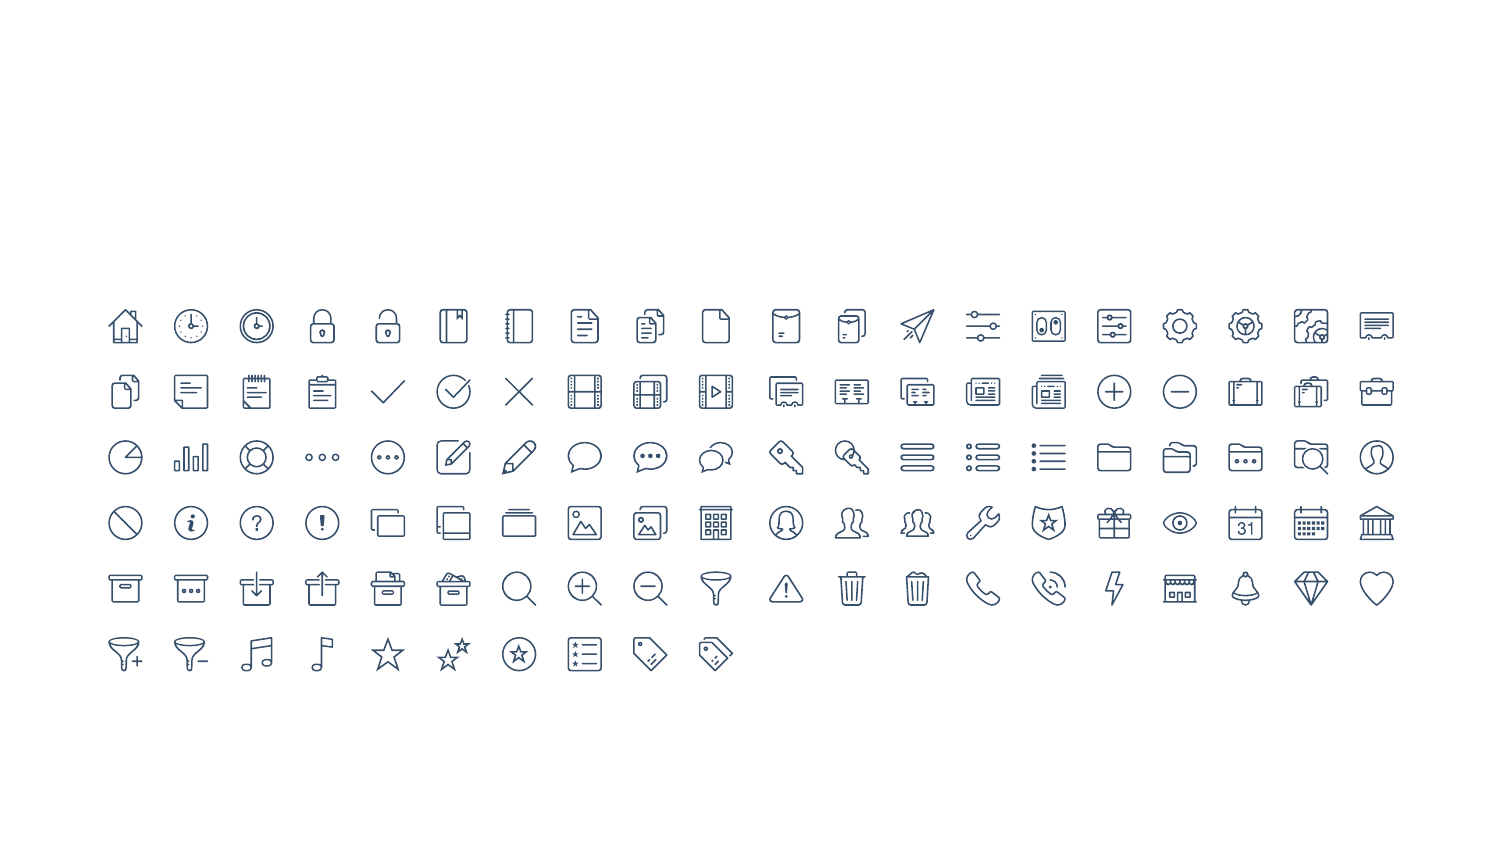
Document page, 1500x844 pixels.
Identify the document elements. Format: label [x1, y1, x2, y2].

text_box [183, 446, 190, 472]
text_box [965, 443, 973, 450]
text_box [370, 380, 406, 404]
text_box [305, 505, 340, 541]
text_box [501, 440, 537, 475]
text_box [1359, 312, 1394, 341]
text_box [241, 637, 273, 672]
text_box [173, 574, 209, 603]
text_box [192, 455, 199, 472]
text_box [370, 508, 406, 537]
text_box [311, 637, 334, 672]
text_box [633, 374, 668, 409]
text_box [111, 382, 132, 409]
text_box [370, 571, 406, 606]
text_box [173, 505, 209, 541]
text_box [1162, 374, 1198, 409]
text_box [1031, 310, 1066, 342]
text_box [1293, 376, 1329, 408]
text_box [1097, 374, 1132, 409]
text_box [769, 505, 804, 541]
text_box [769, 574, 804, 603]
text_box [769, 376, 798, 400]
text_box [1228, 377, 1263, 406]
text_box [1228, 505, 1263, 541]
text_box [308, 374, 337, 409]
text_box [173, 374, 209, 409]
text_box [318, 453, 327, 462]
text_box [698, 637, 734, 672]
text_box [331, 453, 340, 462]
text_box [1049, 571, 1066, 588]
text_box [309, 308, 335, 344]
text_box [567, 441, 602, 474]
text_box [444, 440, 471, 466]
text_box [1031, 505, 1066, 541]
text_box [436, 572, 471, 606]
text_box [119, 374, 140, 402]
text_box [698, 441, 734, 474]
text_box [1359, 377, 1394, 406]
text_box [1104, 571, 1124, 606]
text_box [202, 443, 209, 472]
text_box [900, 443, 935, 450]
text_box [698, 505, 734, 541]
text_box [701, 308, 730, 344]
text_box [837, 571, 866, 606]
text_box [775, 382, 804, 408]
text_box [1049, 579, 1059, 588]
text_box [975, 465, 1001, 472]
text_box [965, 377, 1001, 406]
text_box [700, 571, 732, 606]
text_box [633, 505, 668, 541]
text_box [965, 322, 1001, 331]
text_box [375, 308, 401, 344]
text_box [570, 308, 599, 344]
text_box [173, 460, 181, 472]
text_box [965, 454, 973, 461]
text_box [1293, 308, 1329, 344]
text_box [900, 377, 935, 406]
text_box [1162, 512, 1198, 534]
text_box [505, 308, 534, 344]
text_box [636, 308, 665, 344]
text_box [501, 515, 537, 537]
text_box [698, 374, 734, 409]
text_box [965, 505, 1001, 541]
text_box [1031, 374, 1066, 409]
text_box [1097, 507, 1132, 539]
text_box [239, 308, 274, 344]
text_box [633, 441, 668, 474]
text_box [436, 374, 471, 409]
text_box [501, 637, 537, 672]
text_box [965, 334, 1001, 342]
text_box [173, 637, 206, 672]
text_box [501, 571, 537, 606]
text_box [108, 308, 143, 344]
text_box [905, 571, 930, 606]
text_box [1293, 505, 1329, 541]
text_box [305, 453, 313, 462]
text_box [837, 315, 860, 344]
text_box [1162, 574, 1198, 603]
text_box [1359, 440, 1394, 475]
text_box [844, 308, 866, 338]
text_box [633, 571, 668, 606]
text_box [975, 443, 1001, 450]
text_box [439, 308, 468, 344]
text_box [1231, 571, 1260, 606]
text_box [567, 505, 602, 541]
text_box [834, 507, 870, 539]
text_box [1293, 440, 1329, 475]
text_box [108, 637, 140, 672]
text_box [834, 379, 870, 405]
text_box [900, 308, 935, 344]
text_box [1359, 571, 1394, 606]
text_box [370, 637, 406, 672]
text_box [1097, 443, 1132, 472]
text_box [975, 454, 1001, 461]
text_box [370, 440, 406, 475]
text_box [567, 637, 602, 672]
text_box [108, 505, 143, 541]
text_box [965, 310, 1001, 319]
text_box [633, 637, 668, 672]
text_box [1168, 441, 1198, 467]
text_box [567, 374, 602, 409]
text_box [436, 440, 471, 475]
text_box [1097, 308, 1132, 344]
text_box [900, 454, 935, 461]
text_box [772, 308, 801, 344]
text_box [567, 571, 602, 606]
text_box [1228, 308, 1263, 344]
text_box [131, 655, 143, 667]
text_box [900, 465, 935, 472]
text_box [1031, 571, 1066, 606]
text_box [1162, 448, 1191, 474]
text_box [834, 440, 870, 475]
text_box [239, 571, 274, 606]
text_box [173, 308, 209, 344]
text_box [108, 440, 143, 475]
text_box [1359, 505, 1394, 541]
text_box [453, 637, 471, 655]
text_box [1162, 308, 1198, 344]
text_box [436, 505, 471, 541]
text_box [239, 440, 274, 475]
text_box [108, 574, 143, 603]
text_box [505, 377, 534, 406]
text_box [900, 508, 935, 537]
text_box [239, 505, 274, 541]
text_box [242, 374, 271, 409]
text_box [769, 440, 804, 475]
text_box [305, 571, 340, 606]
text_box [436, 647, 460, 672]
text_box [965, 465, 973, 472]
text_box [1228, 443, 1263, 472]
text_box [965, 571, 1001, 606]
text_box [1293, 571, 1329, 606]
